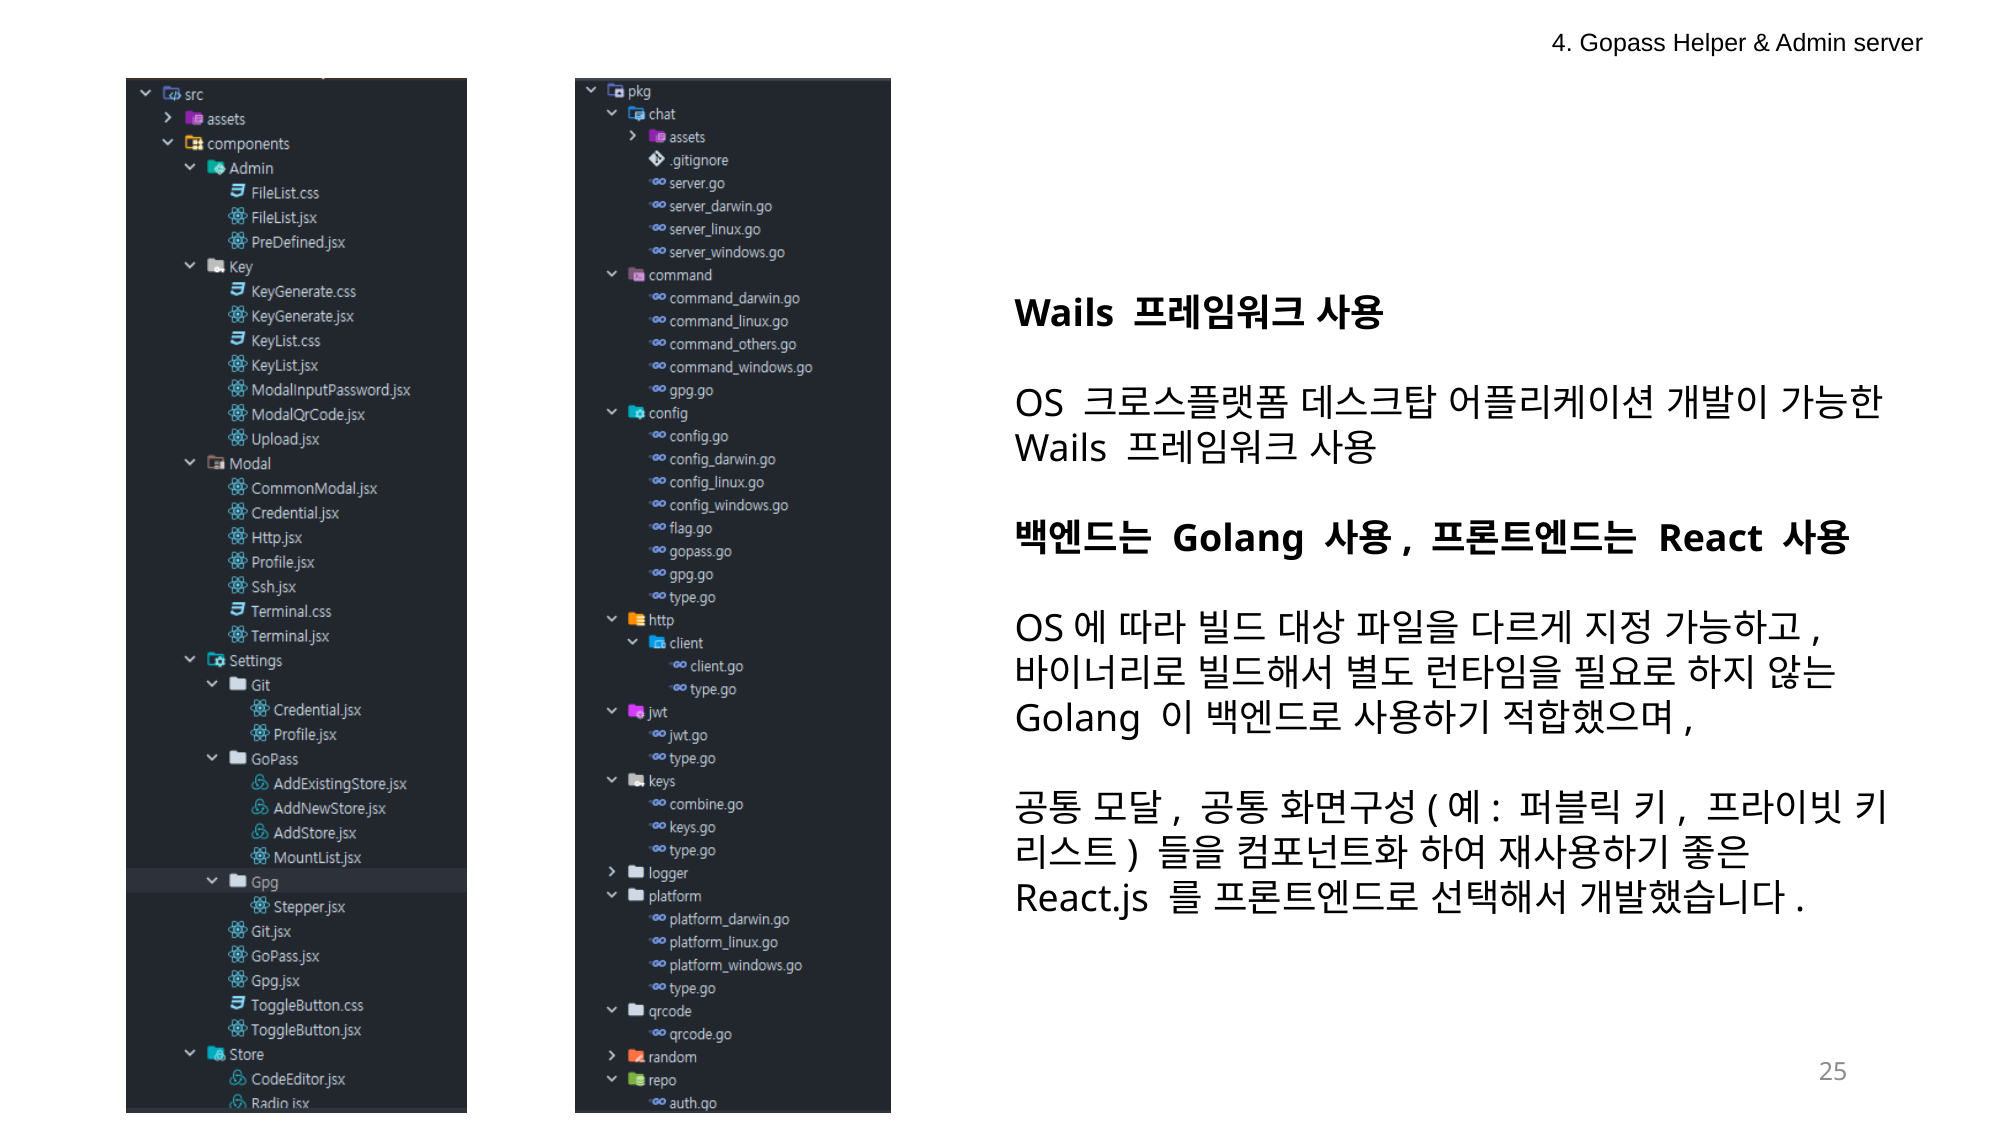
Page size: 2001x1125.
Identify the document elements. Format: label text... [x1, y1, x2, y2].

text_box Wails 프레임워크 사용 OS 크로스플랫폼 데스크탑 어플리케이션 개발이 가능한 Wails 프레임워크 사용 백엔드는 Golang 사용, 프론트엔드는 React 사용 OS에 따라 빌드 대상 파일을 다르게 지정 가능하고, 바이너리로 빌드해서 별도 런타임을 필요로 하지 않는 Golang 이 백엔드로 사용하기 적합했으며, 공통 모달, 공통 화면구성(예: 퍼블릭 키, 프라이빗 키 리스트) 들을 컴포넌트화 하여 재사용하기 좋은 React.js 를 프론트엔드로 선택해서 개발했습니다. [999, 281, 1905, 927]
picture [575, 78, 891, 1113]
text_box 4. Gopass Helper & Admin server [1537, 18, 2000, 64]
picture [126, 78, 467, 1113]
slide_number 25 [1412, 1042, 1863, 1103]
